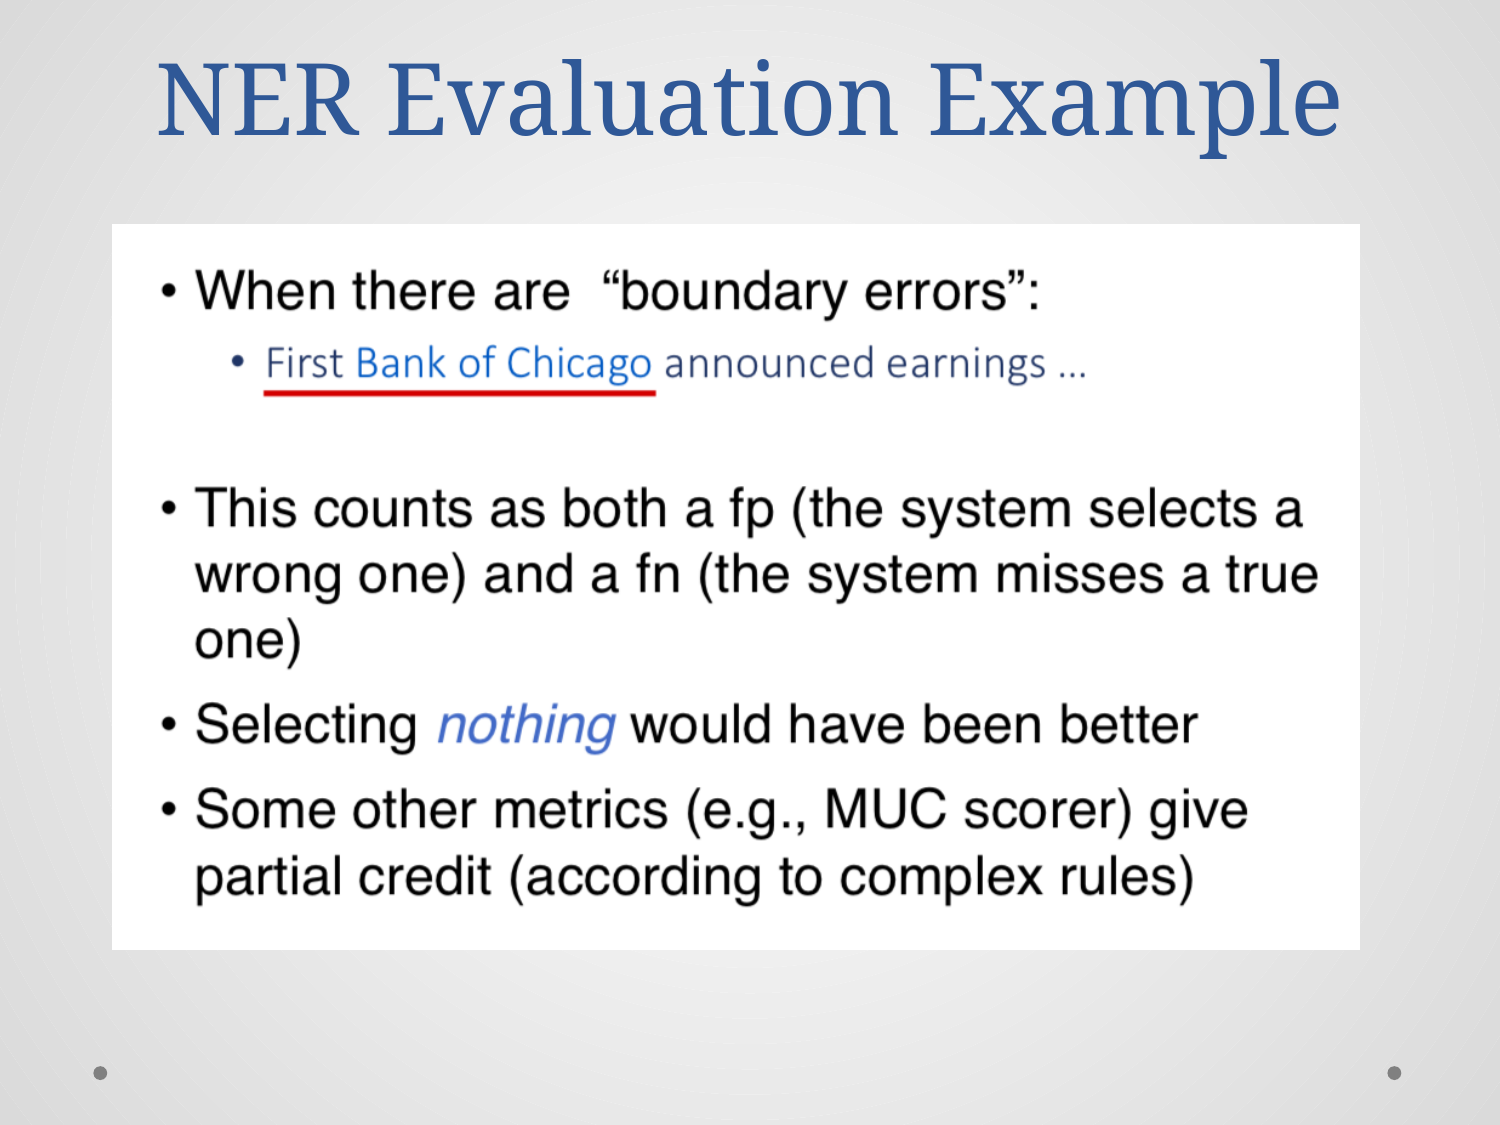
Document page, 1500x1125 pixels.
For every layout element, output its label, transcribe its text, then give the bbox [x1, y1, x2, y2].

picture [112, 224, 1361, 951]
title NER Evaluation Example [75, 0, 1425, 163]
